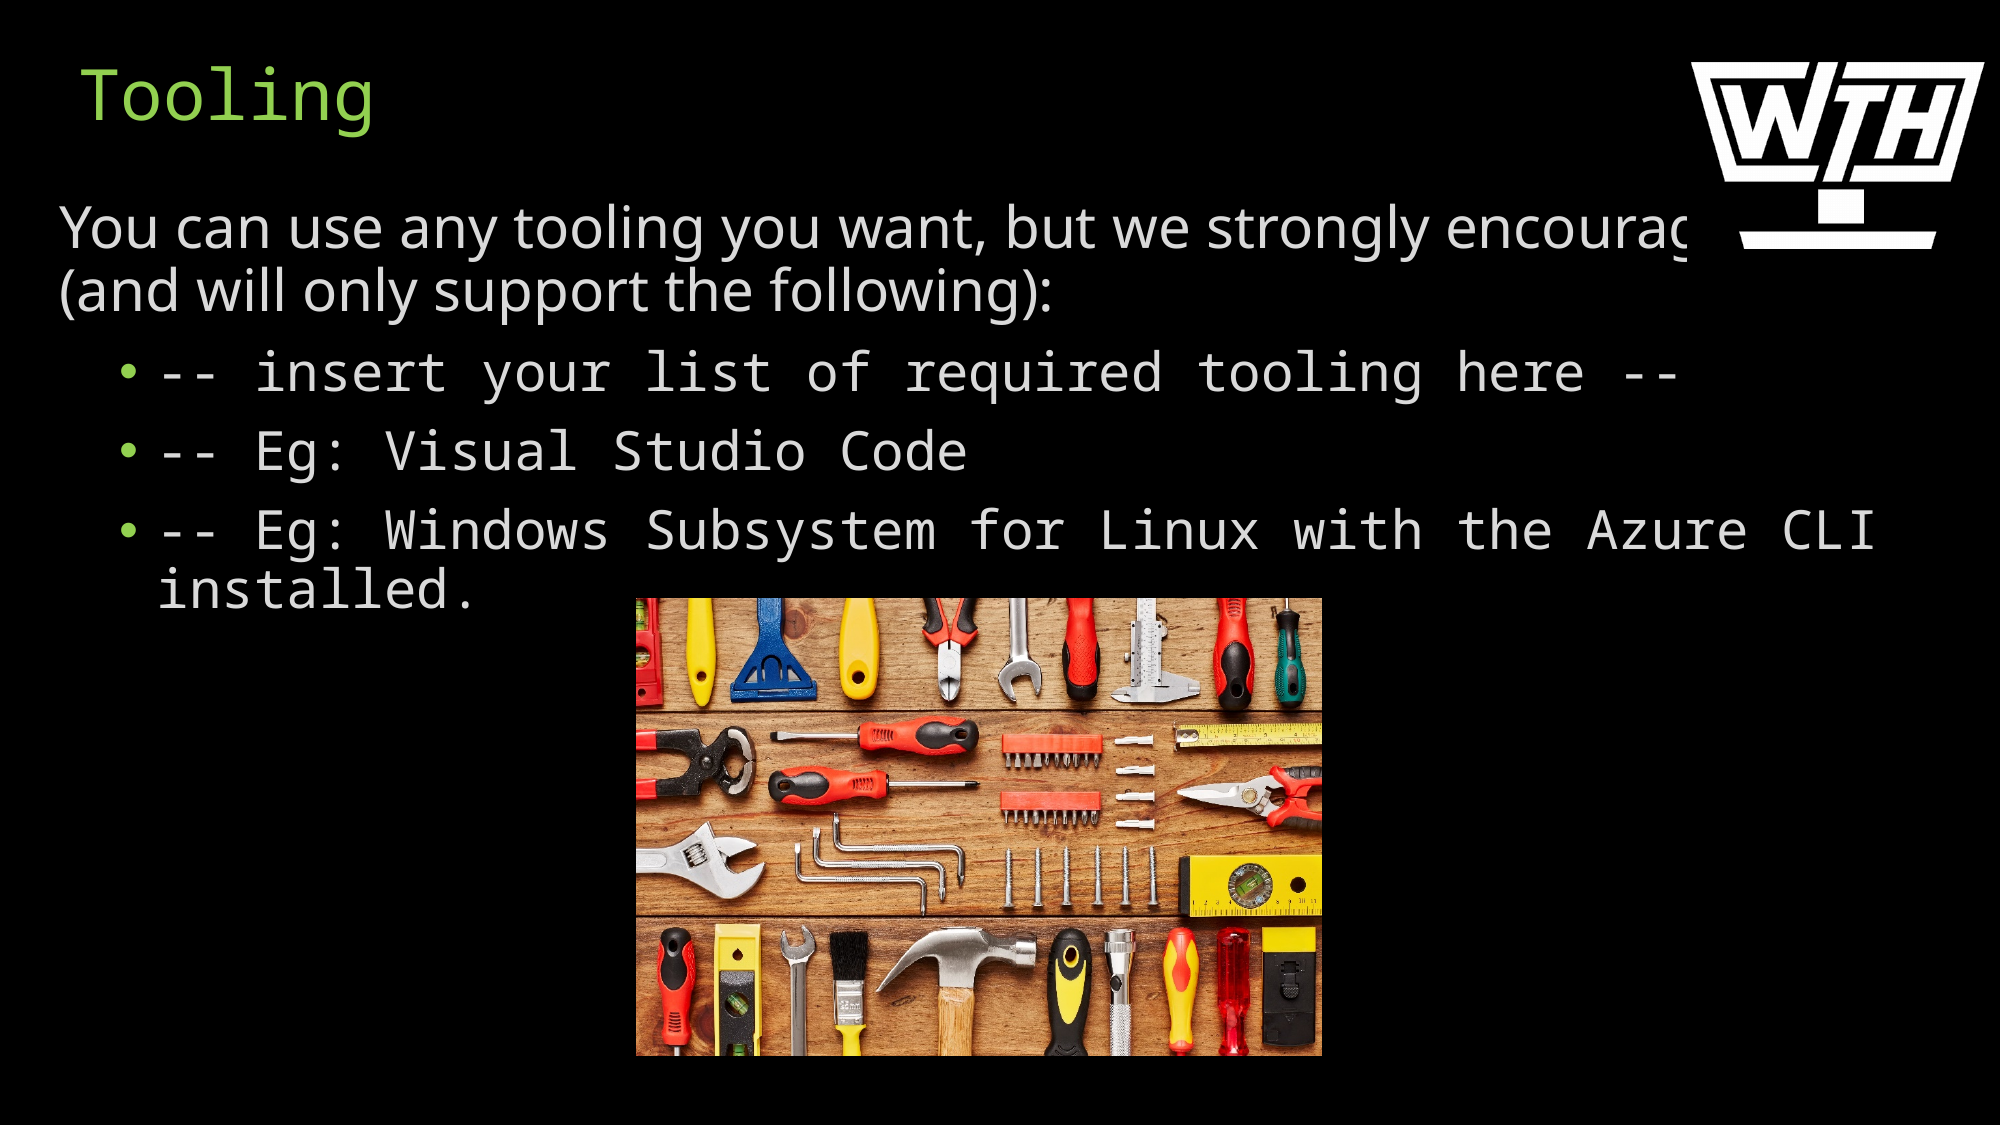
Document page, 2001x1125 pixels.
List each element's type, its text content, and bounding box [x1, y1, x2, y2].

text_box Tooling [78, 59, 1617, 136]
picture [636, 598, 1322, 1056]
picture [1687, 4, 1988, 305]
list You can use any tooling you want, but we strongly encourage (and will only support the following): -- insert your list of required tooling here -- -- Eg: Visual Studio Code -- Eg: Windows Subsystem for Linux with the Azure CLI installed. [44, 190, 1939, 633]
